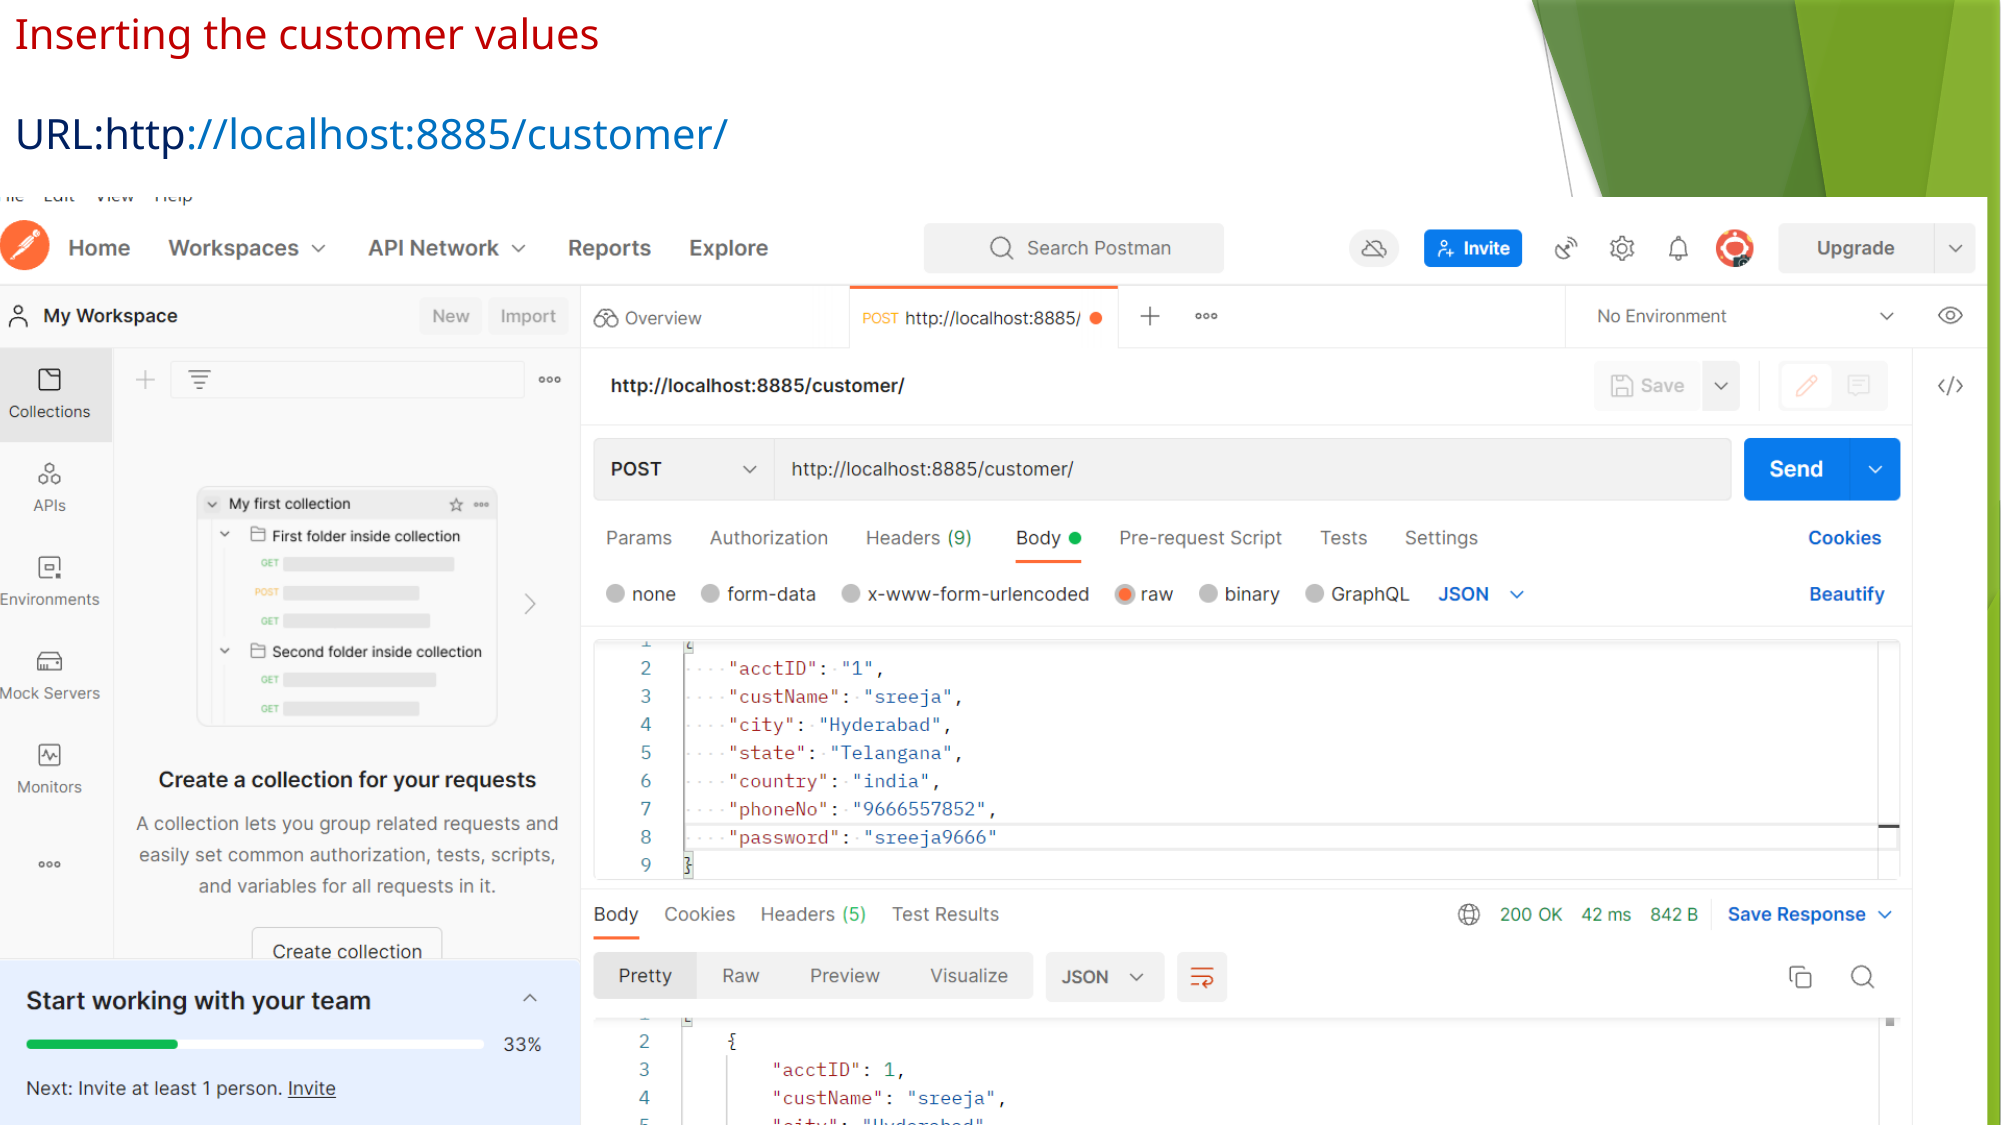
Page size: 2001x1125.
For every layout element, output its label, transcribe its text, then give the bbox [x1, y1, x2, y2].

text_box Inserting the customer values URL:http://localhost:8885/customer/ [0, 0, 1320, 165]
picture [0, 196, 1988, 1125]
